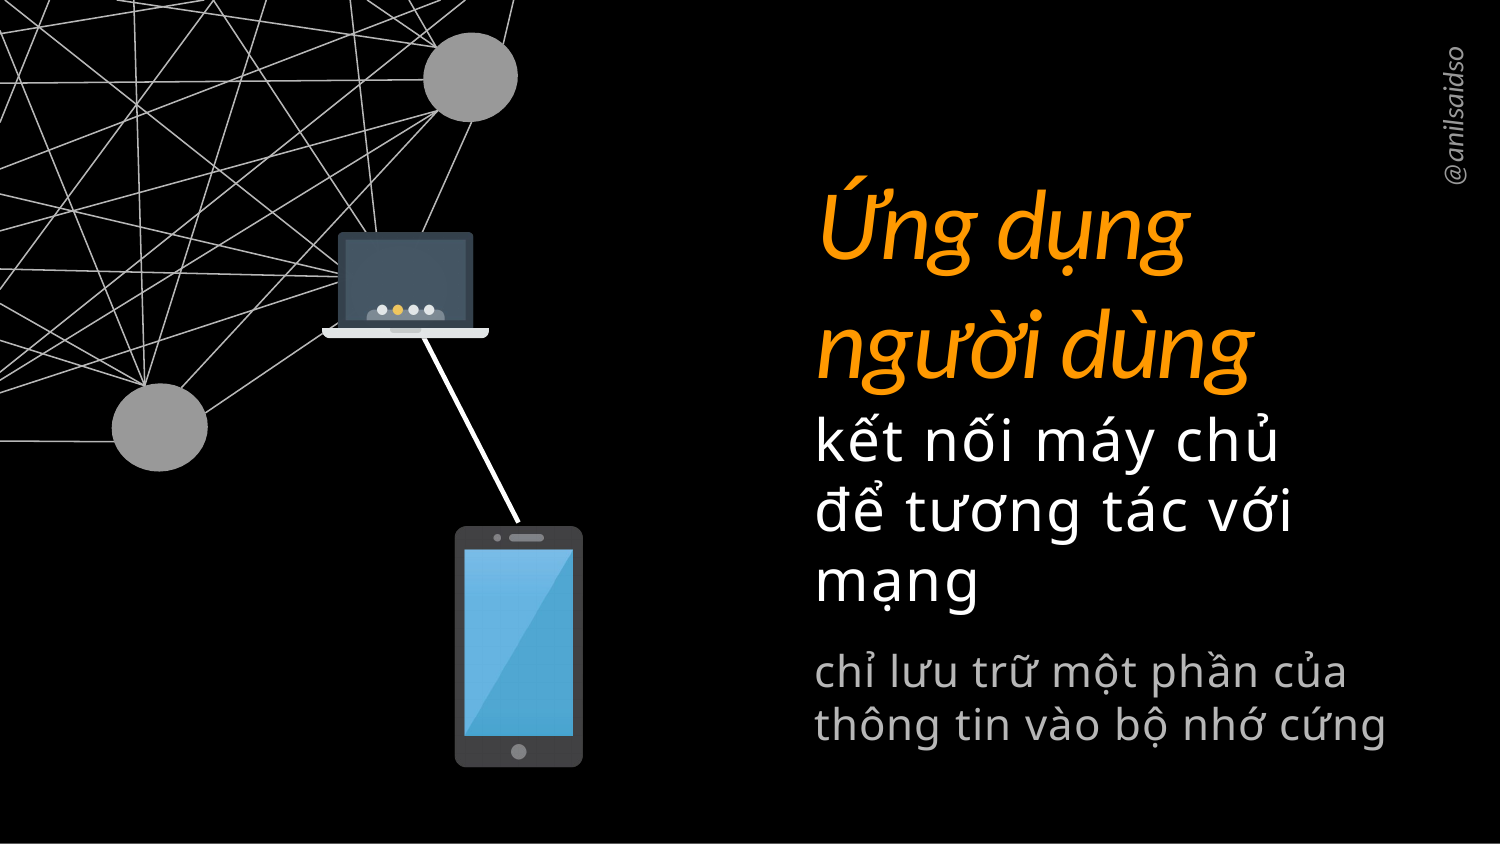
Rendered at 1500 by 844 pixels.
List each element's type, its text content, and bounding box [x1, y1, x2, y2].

title Ứng dụng người dùng [813, 157, 1375, 400]
text_box @anilsaidso [1434, 36, 1475, 191]
text_box kết nối máy chủ để tương tác với mạng chỉ lưu trữ một phần của thông tin vào bộ nhớ cứng [812, 401, 1434, 750]
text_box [0, 0, 643, 771]
